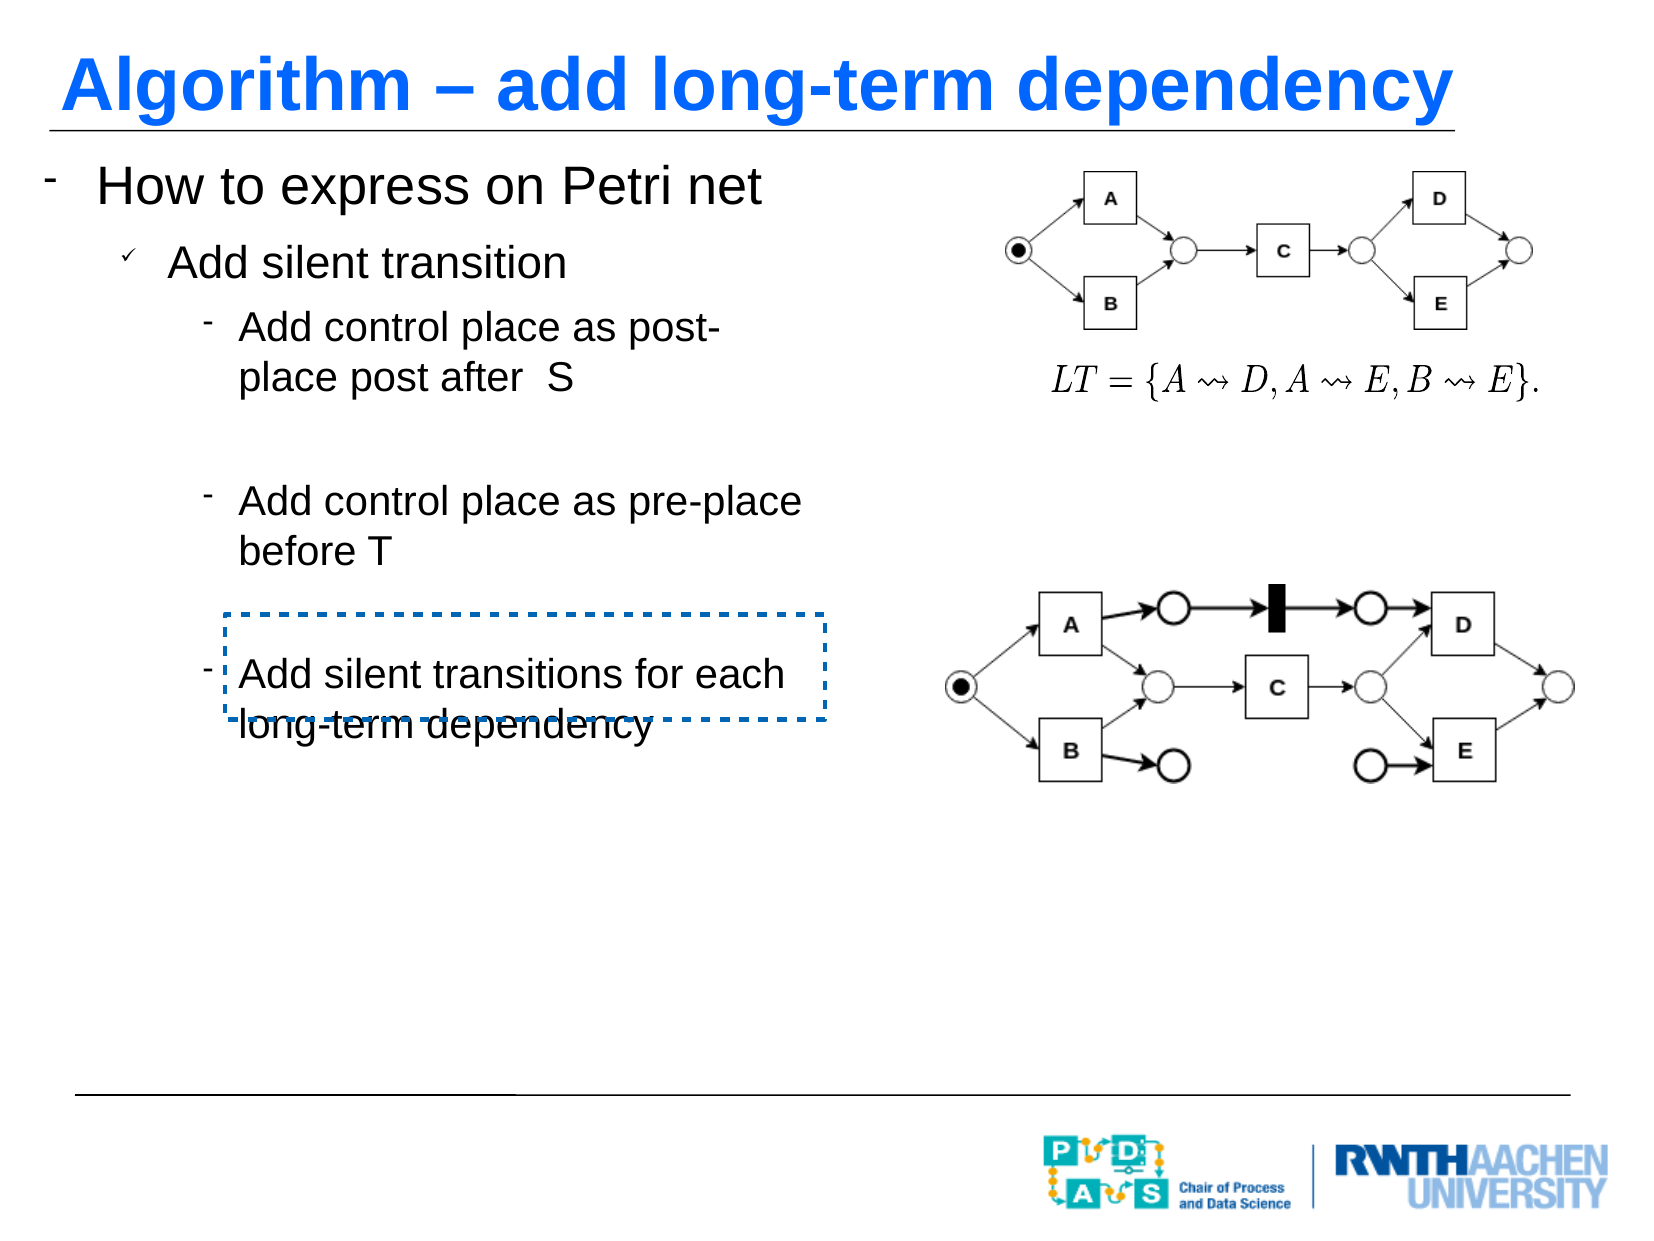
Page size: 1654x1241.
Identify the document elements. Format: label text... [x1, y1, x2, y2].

picture [1004, 171, 1533, 331]
picture [944, 584, 1575, 784]
text_box [224, 614, 826, 720]
text_box How to express on Petri net Add silent transition Add control place as post-place post after S Add control place as pre-place before T Add silent transitions for each long-term dependency [0, 149, 810, 1020]
text_box Algorithm – add long-term dependency [60, 30, 1549, 131]
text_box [1049, 362, 1541, 402]
picture [1005, 1090, 1647, 1241]
